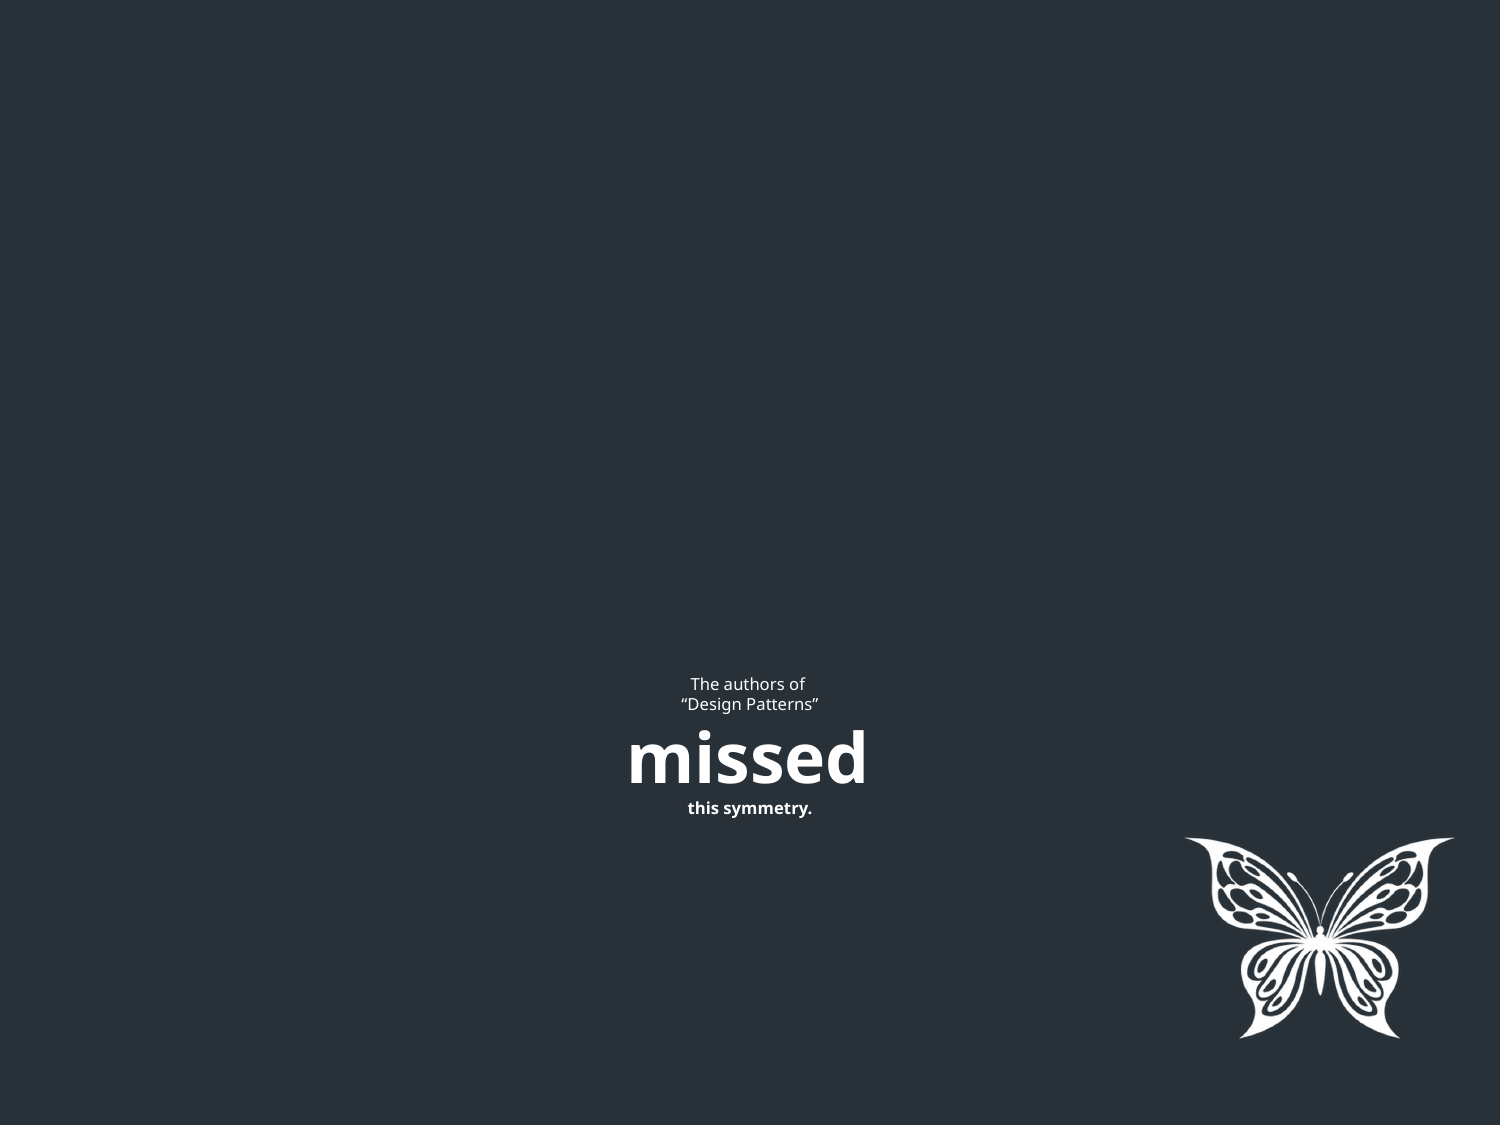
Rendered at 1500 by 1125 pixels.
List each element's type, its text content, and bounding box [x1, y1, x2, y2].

title The authors of “Design Patterns” missed this symmetry. [50, 662, 1450, 825]
picture [1161, 820, 1463, 1088]
